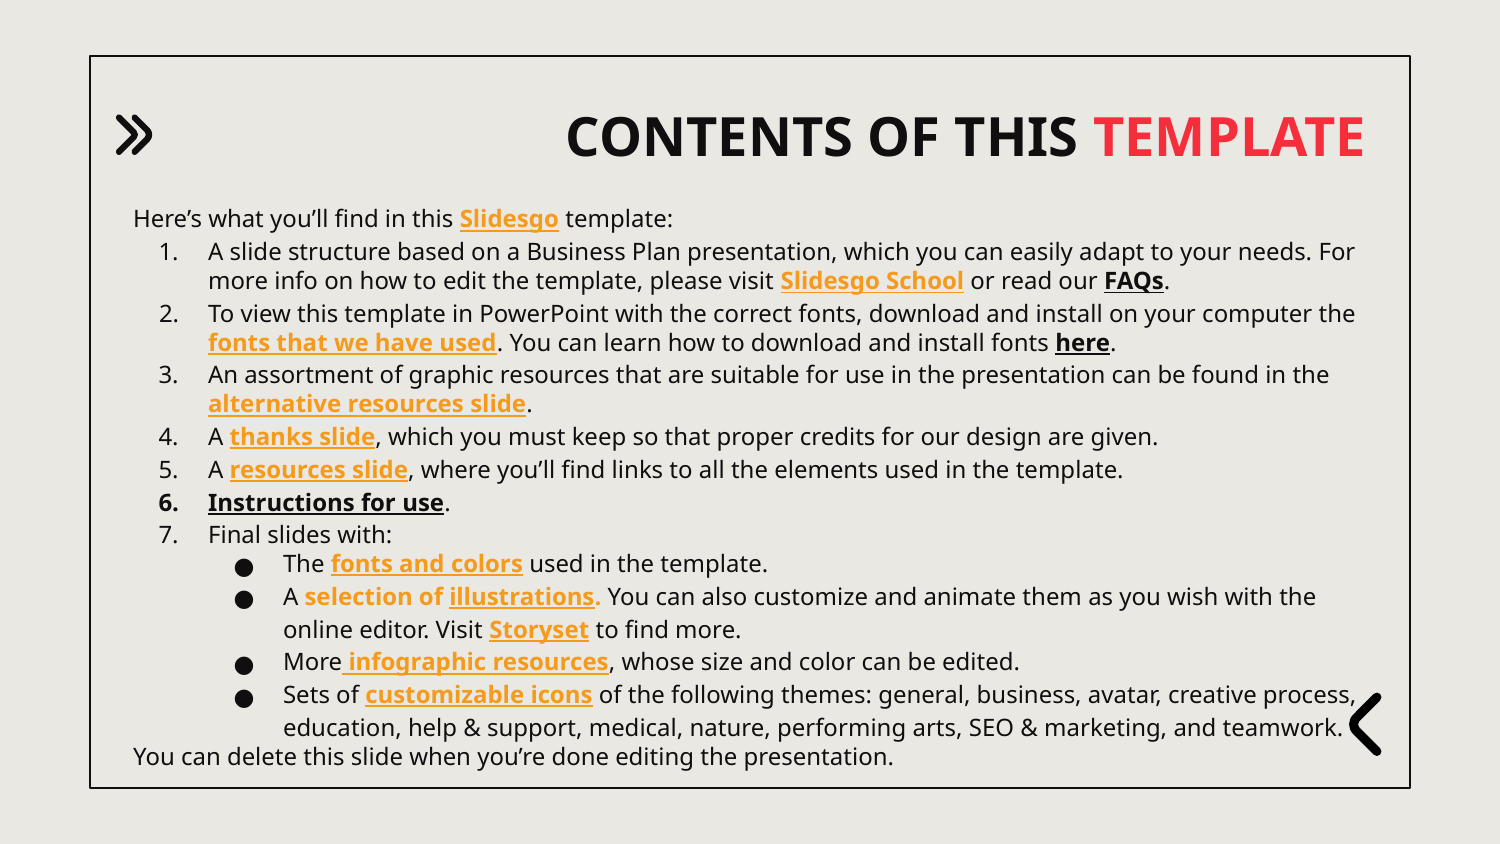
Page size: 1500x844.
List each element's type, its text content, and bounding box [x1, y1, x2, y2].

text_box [117, 115, 152, 154]
title CONTENTS OF THIS TEMPLATE [118, 87, 1382, 182]
text_box [1349, 692, 1382, 756]
list Here’s what you’ll find in this Slidesgo template: A slide structure based on a Business Plan presentation, which you can easily adapt to your needs. For more info on how to edit the template, please visit Slidesgo School or read our FAQs. To view this template in PowerPoint with the correct fonts, download and install on your computer the fonts that we have used. You can learn how to download and install fonts here. An assortment of graphic resources that are suitable for use in the presentation can be found in the alternative resources slide. A thanks slide, which you must keep so that proper credits for our design are given. A resources slide, where you’ll find links to all the elements used in the template. Instructions for use. Final slides with: The fonts and colors used in the template. A selection of illustrations. You can also customize and animate them as you wish with the online editor. Visit Storyset to find more. More infographic resources, whose size and color can be edited. Sets of customizable icons of the following themes: general, business, avatar, creative process, education, help & support, medical, nature, performing arts, SEO & marketing, and teamwork. You can delete this slide when you’re done editing the presentation. [118, 189, 1382, 756]
